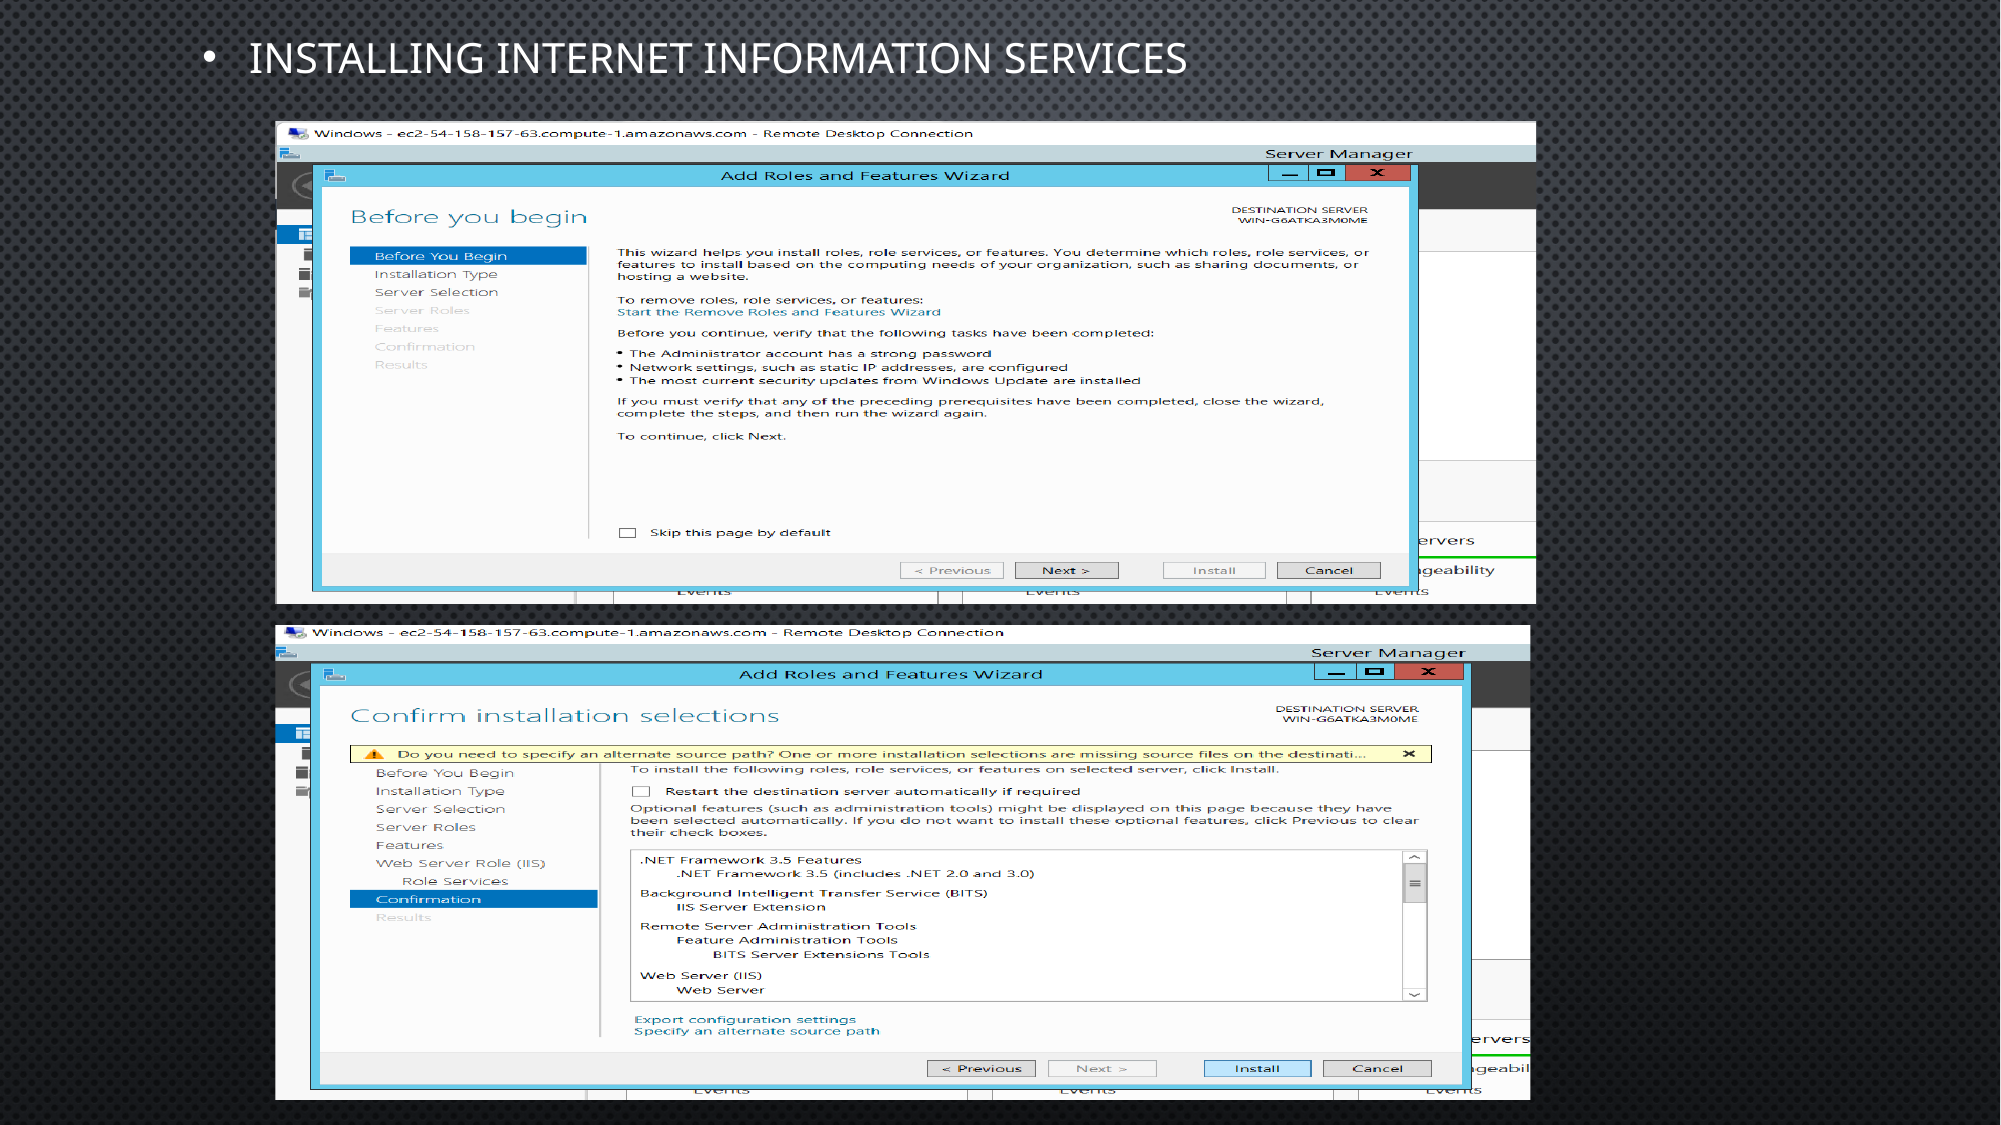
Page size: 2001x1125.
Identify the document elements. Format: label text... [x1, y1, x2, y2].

picture [275, 625, 1531, 1100]
list Installing internet information services [187, 12, 1813, 100]
picture [275, 121, 1537, 604]
